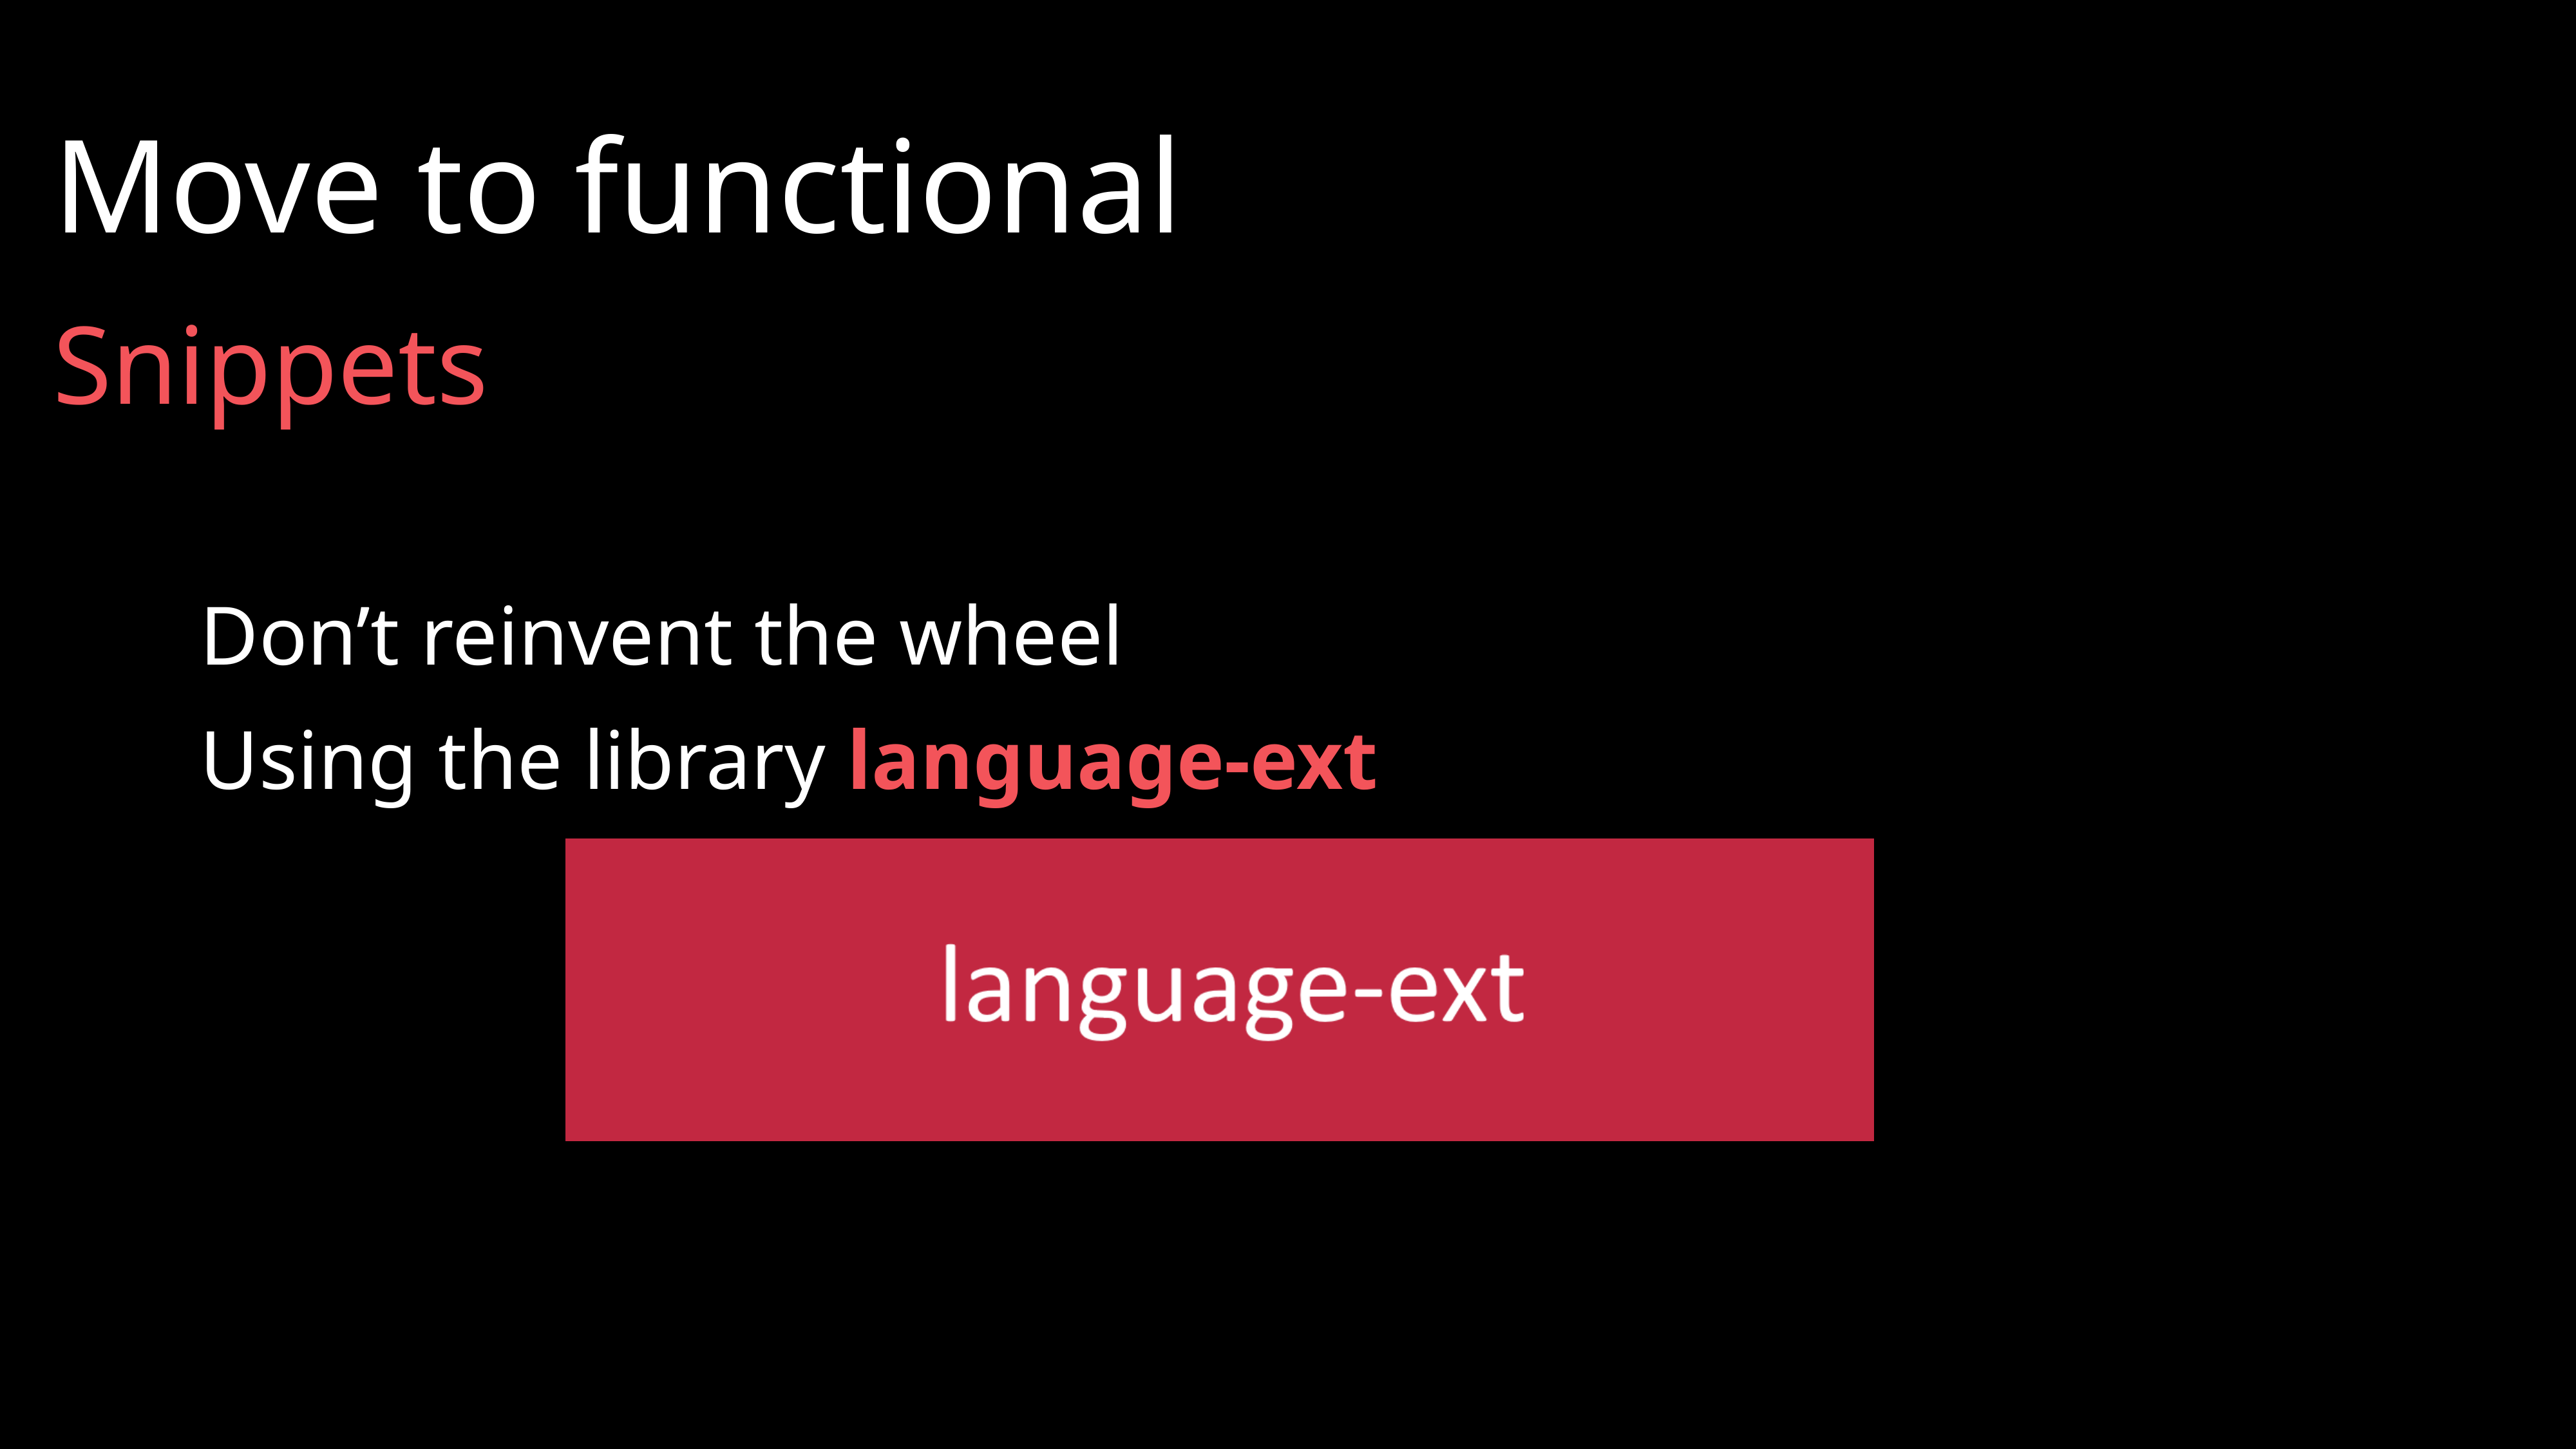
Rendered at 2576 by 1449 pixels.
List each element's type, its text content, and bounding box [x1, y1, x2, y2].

title Move to functional [43, 129, 2533, 274]
list Don’t reinvent the wheel Using the library language-ext [191, 590, 2410, 1338]
list Snippets [43, 307, 2533, 399]
picture [565, 838, 1874, 1141]
